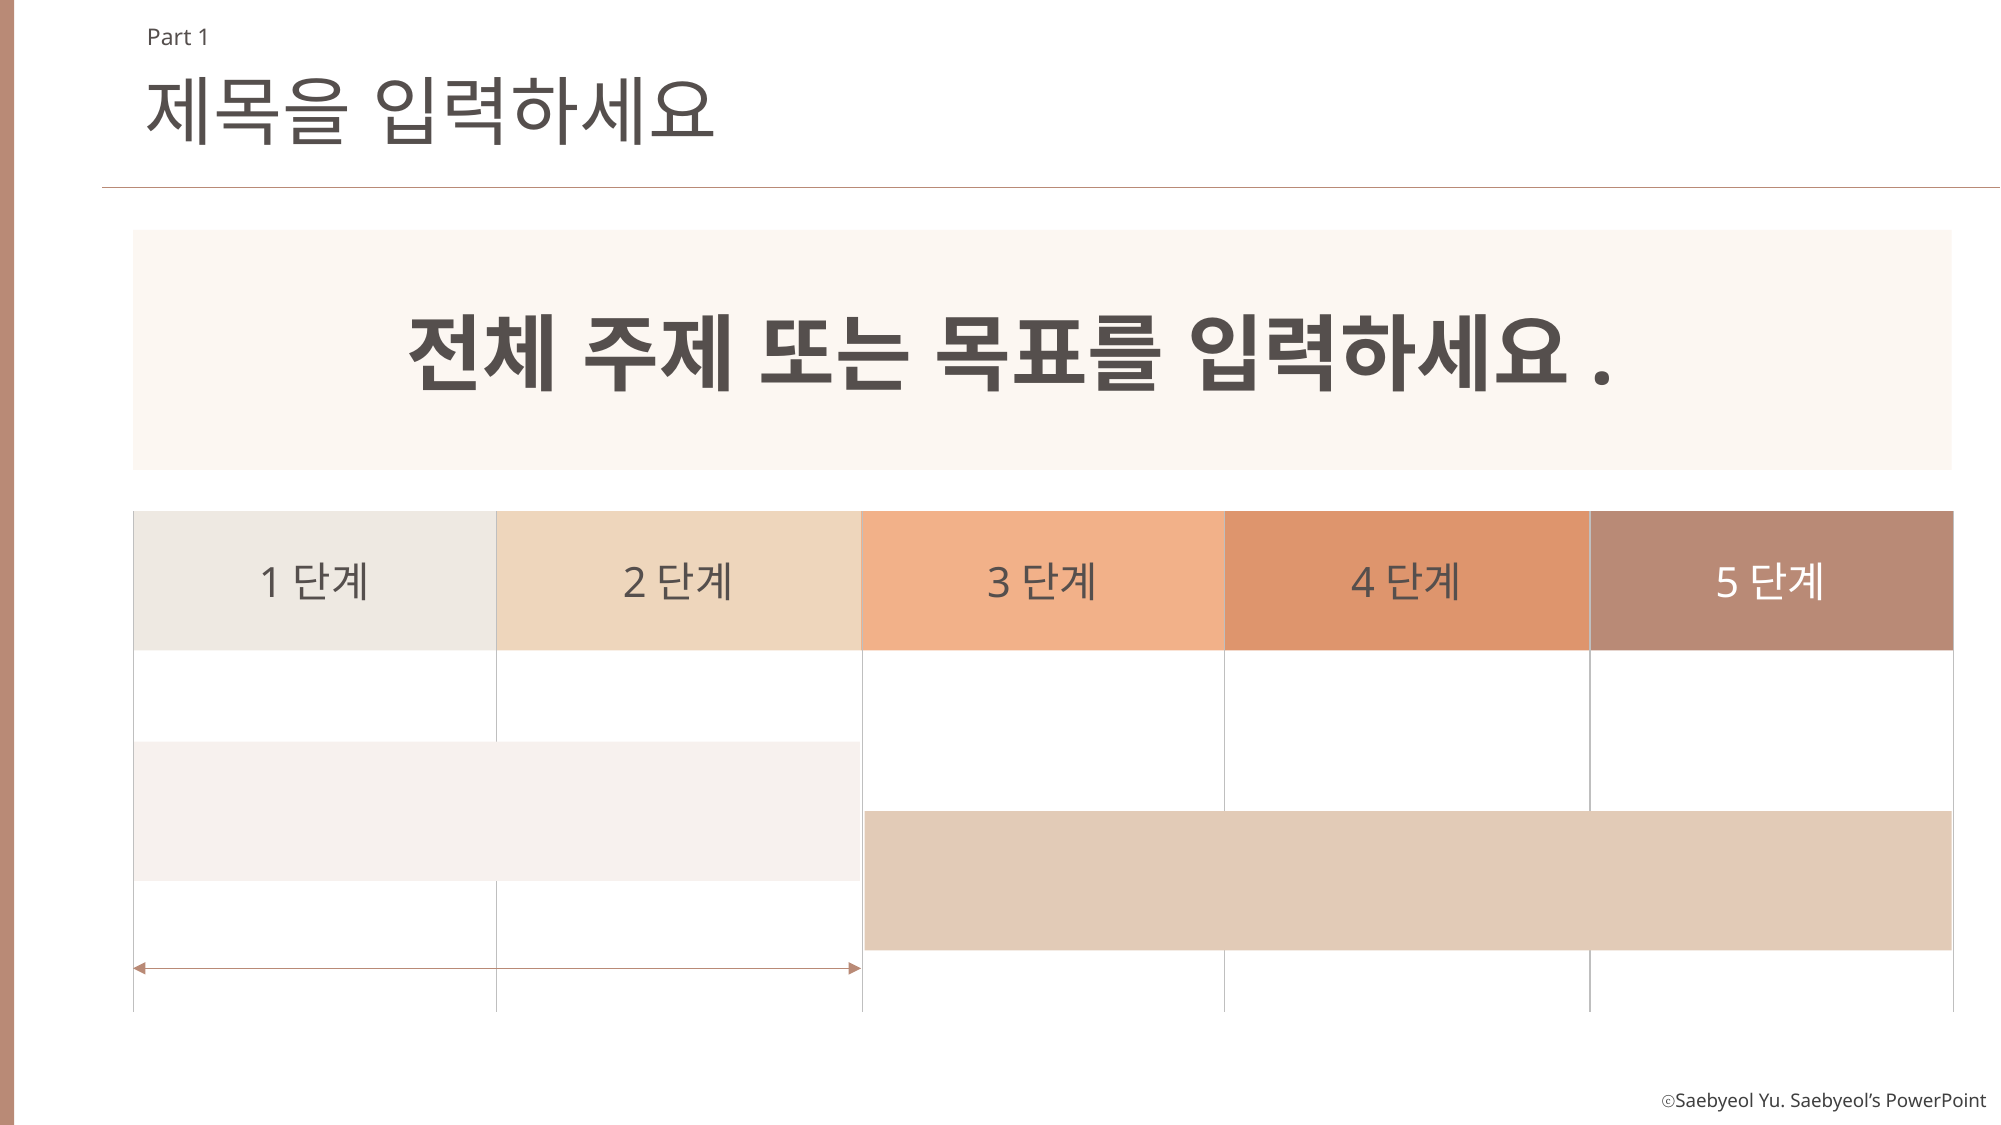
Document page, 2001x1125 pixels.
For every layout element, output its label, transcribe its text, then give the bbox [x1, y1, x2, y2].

text_box 제목을 입력하세요 [130, 57, 733, 163]
text_box 전체 주제 또는 목표를 입력하세요. [391, 294, 1629, 409]
text_box [0, 0, 15, 1125]
text_box Part 1 [132, 15, 226, 58]
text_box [133, 511, 1954, 1012]
text_box [132, 229, 1953, 471]
